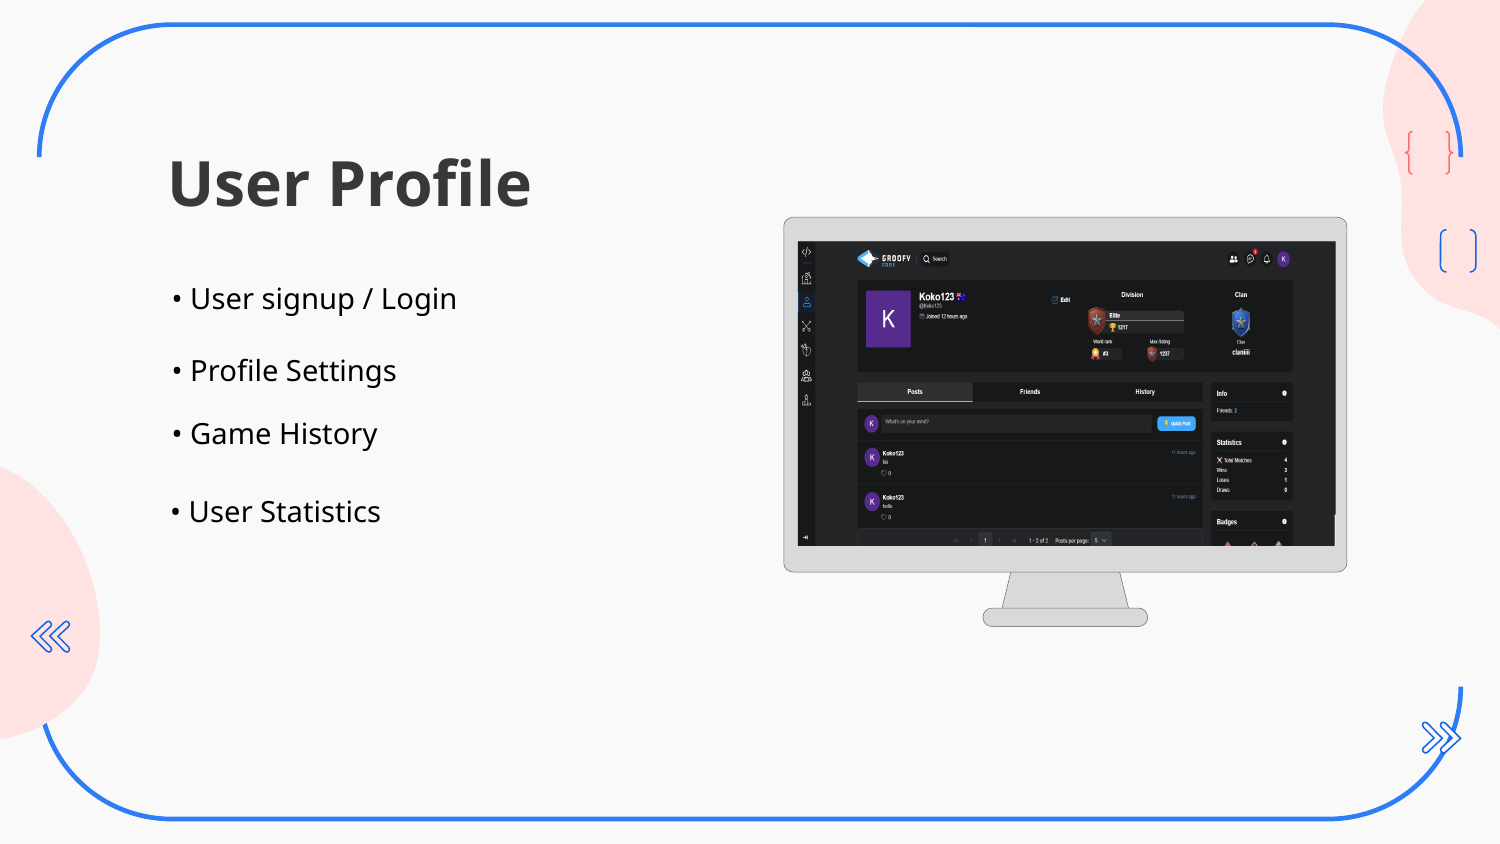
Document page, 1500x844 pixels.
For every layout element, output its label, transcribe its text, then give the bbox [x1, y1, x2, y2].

text_box • Game History [156, 373, 778, 451]
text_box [783, 216, 1348, 627]
text_box • User signup / Login [156, 238, 778, 310]
text_box • Profile Settings [156, 310, 778, 373]
picture [797, 241, 1336, 546]
title User Profile [153, 59, 744, 235]
text_box • User Statistics [155, 451, 778, 536]
